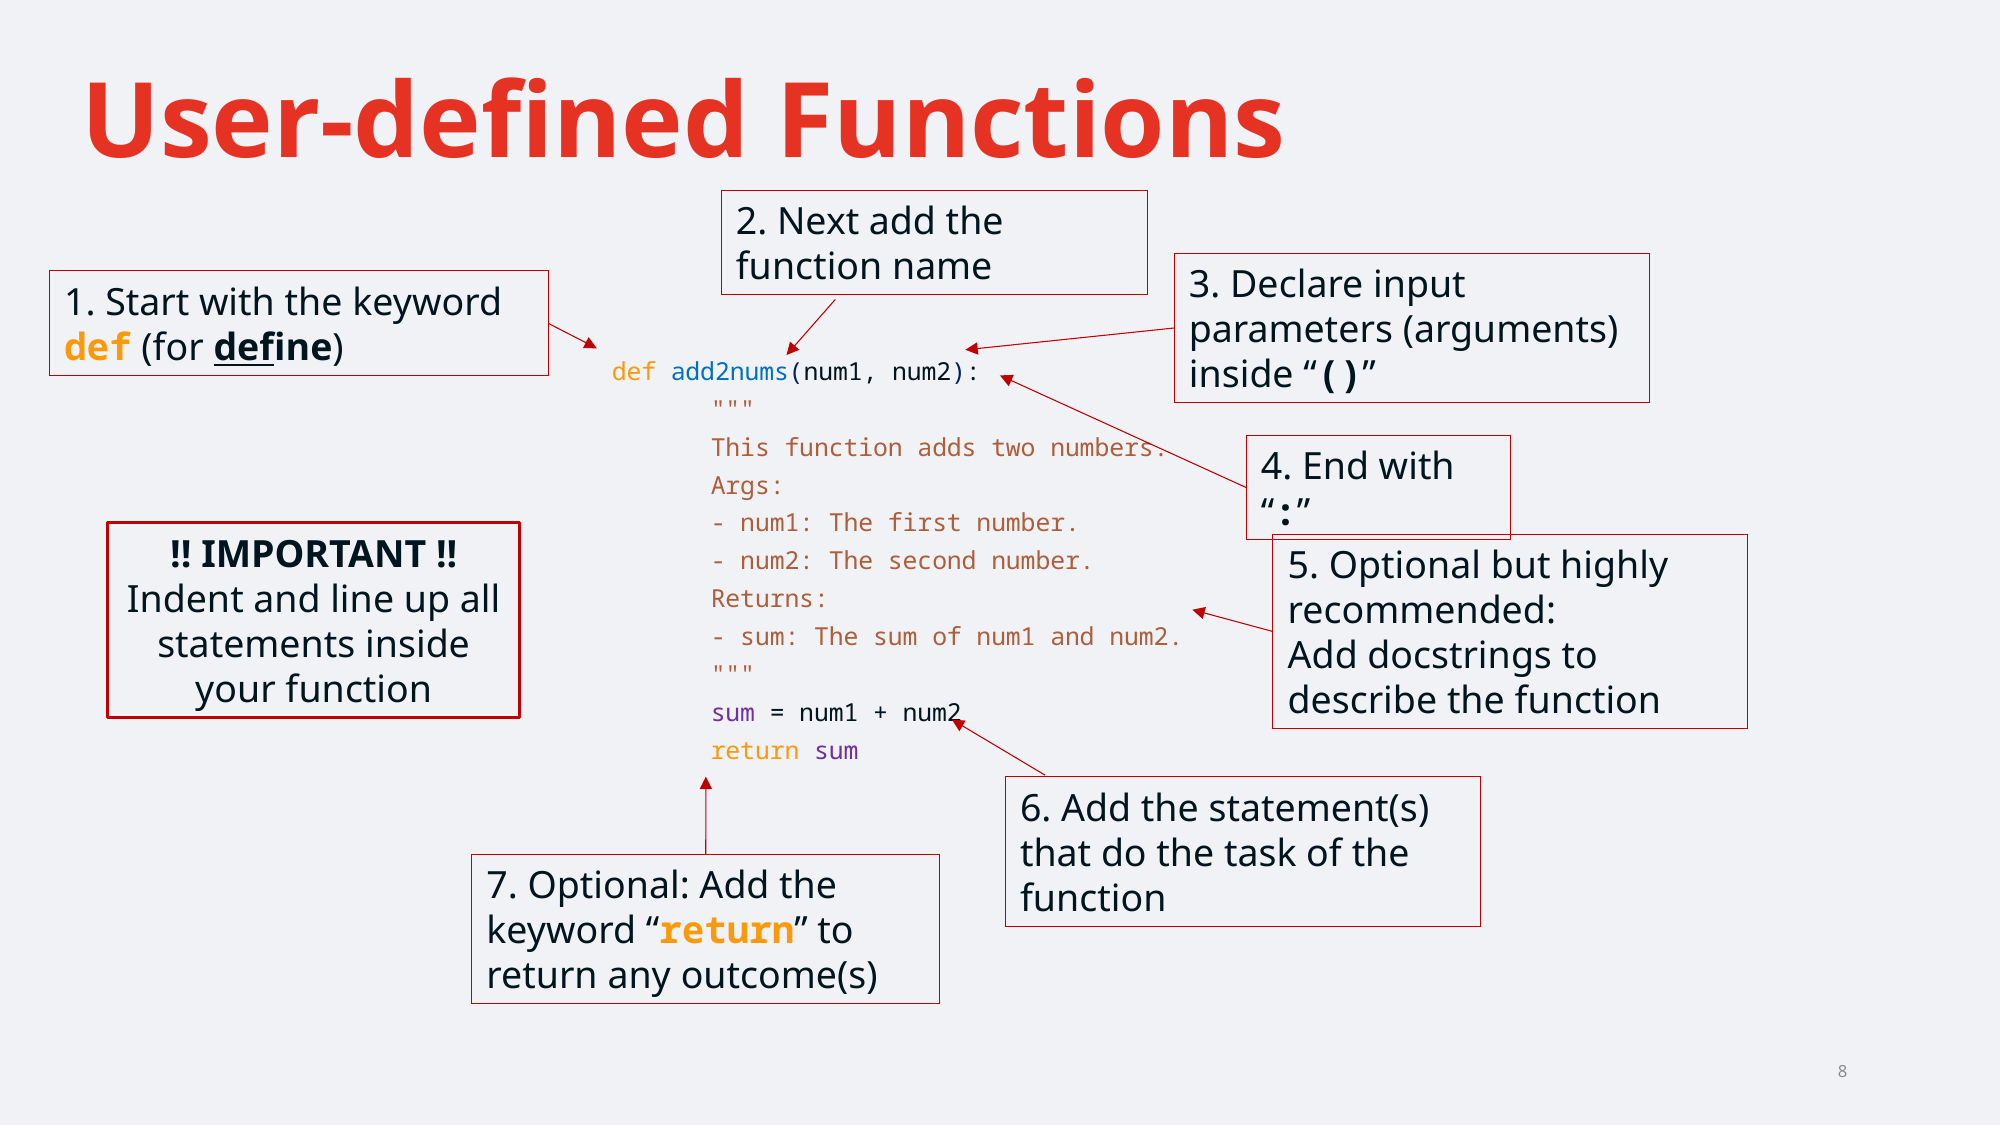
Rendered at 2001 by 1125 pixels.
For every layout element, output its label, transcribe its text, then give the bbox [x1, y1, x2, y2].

text_box 2. Next add the function name [721, 190, 1148, 295]
text_box 5. Optional but highly recommended: Add docstrings to describe the function [1272, 534, 1748, 729]
text_box 1. Start with the keyword def (for define) [49, 270, 549, 376]
text_box 7. Optional: Add the keyword “return” to return any outcome(s) [471, 854, 940, 1004]
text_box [951, 719, 1046, 776]
text_box 3. Declare input parameters (arguments) inside “()” [1174, 253, 1650, 403]
list def add2nums(num1, num2): """ This function adds two numbers. Args: - num1: The first number. - num2: The second number. Returns: - sum: The sum of num1 and num2. """ sum = num1 + num2 return sum [596, 348, 1404, 777]
text_box 4. End with “:” [1246, 435, 1511, 540]
text_box !! IMPORTANT !! Indent and line up all statements inside your function [107, 522, 520, 718]
title User-defined Functions [66, 14, 1792, 233]
text_box 6. Add the statement(s) that do the task of the function [1005, 776, 1481, 927]
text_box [548, 323, 597, 349]
slide_number 8 [1412, 1042, 1863, 1103]
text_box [1192, 609, 1274, 633]
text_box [965, 306, 1175, 350]
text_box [786, 299, 836, 356]
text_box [999, 375, 1247, 466]
